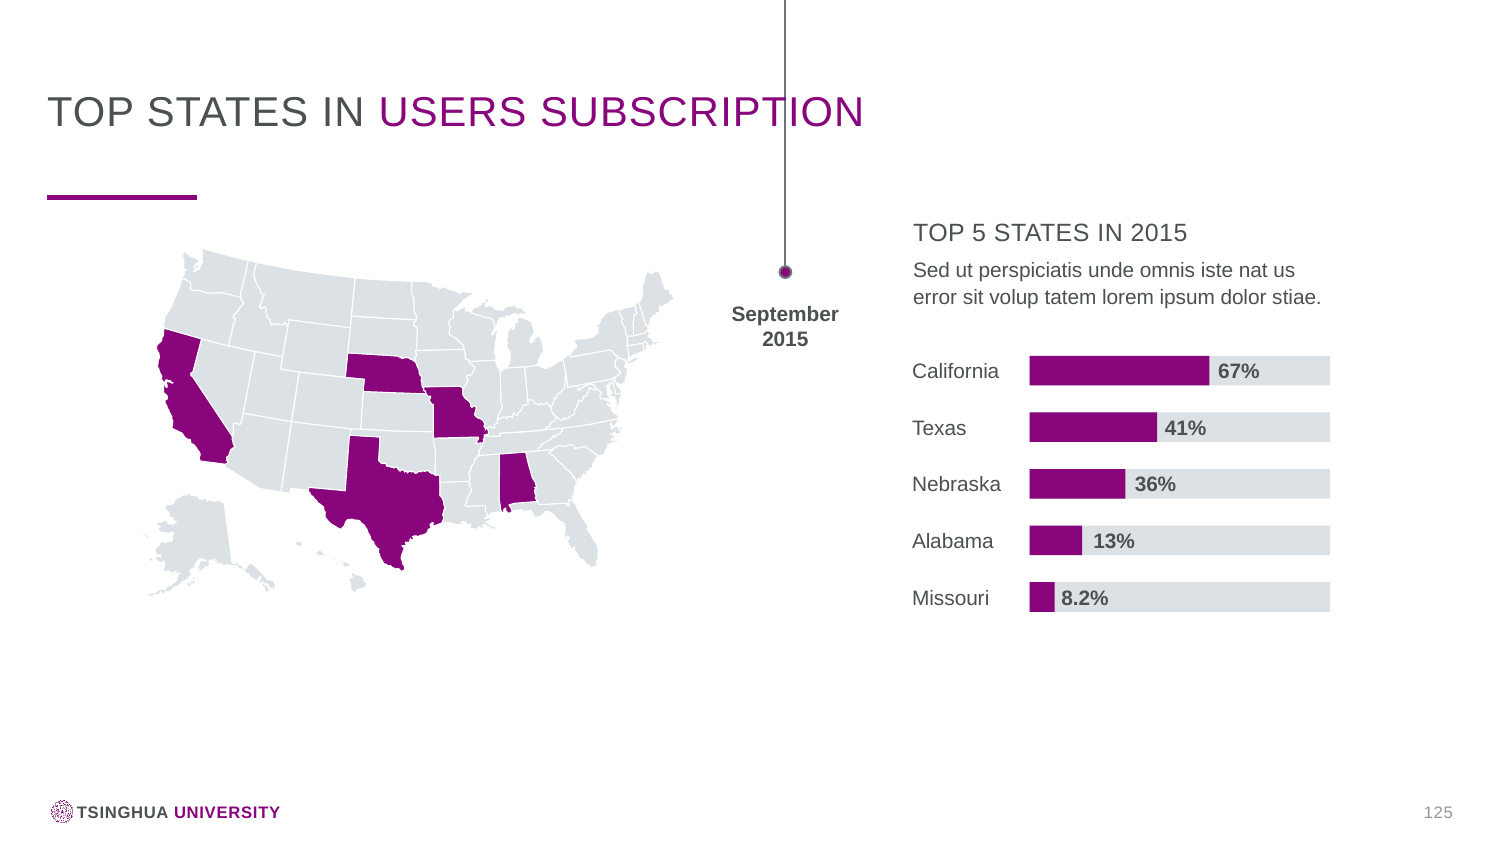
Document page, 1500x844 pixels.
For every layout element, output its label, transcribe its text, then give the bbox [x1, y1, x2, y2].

text_box Sed ut perspiciatis unde omnis iste nat us error sit volup tatem lorem ipsum dolor stiae. [913, 254, 1331, 309]
text_box [778, 265, 793, 280]
text_box Top 5 States in 2015 [913, 216, 1331, 247]
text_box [912, 355, 1331, 612]
list Top States in Users Subscription [47, 38, 785, 136]
picture [51, 800, 73, 823]
text_box September 2015 [729, 300, 842, 351]
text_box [141, 248, 675, 597]
list Top States in Users Subscription [786, 38, 1453, 136]
